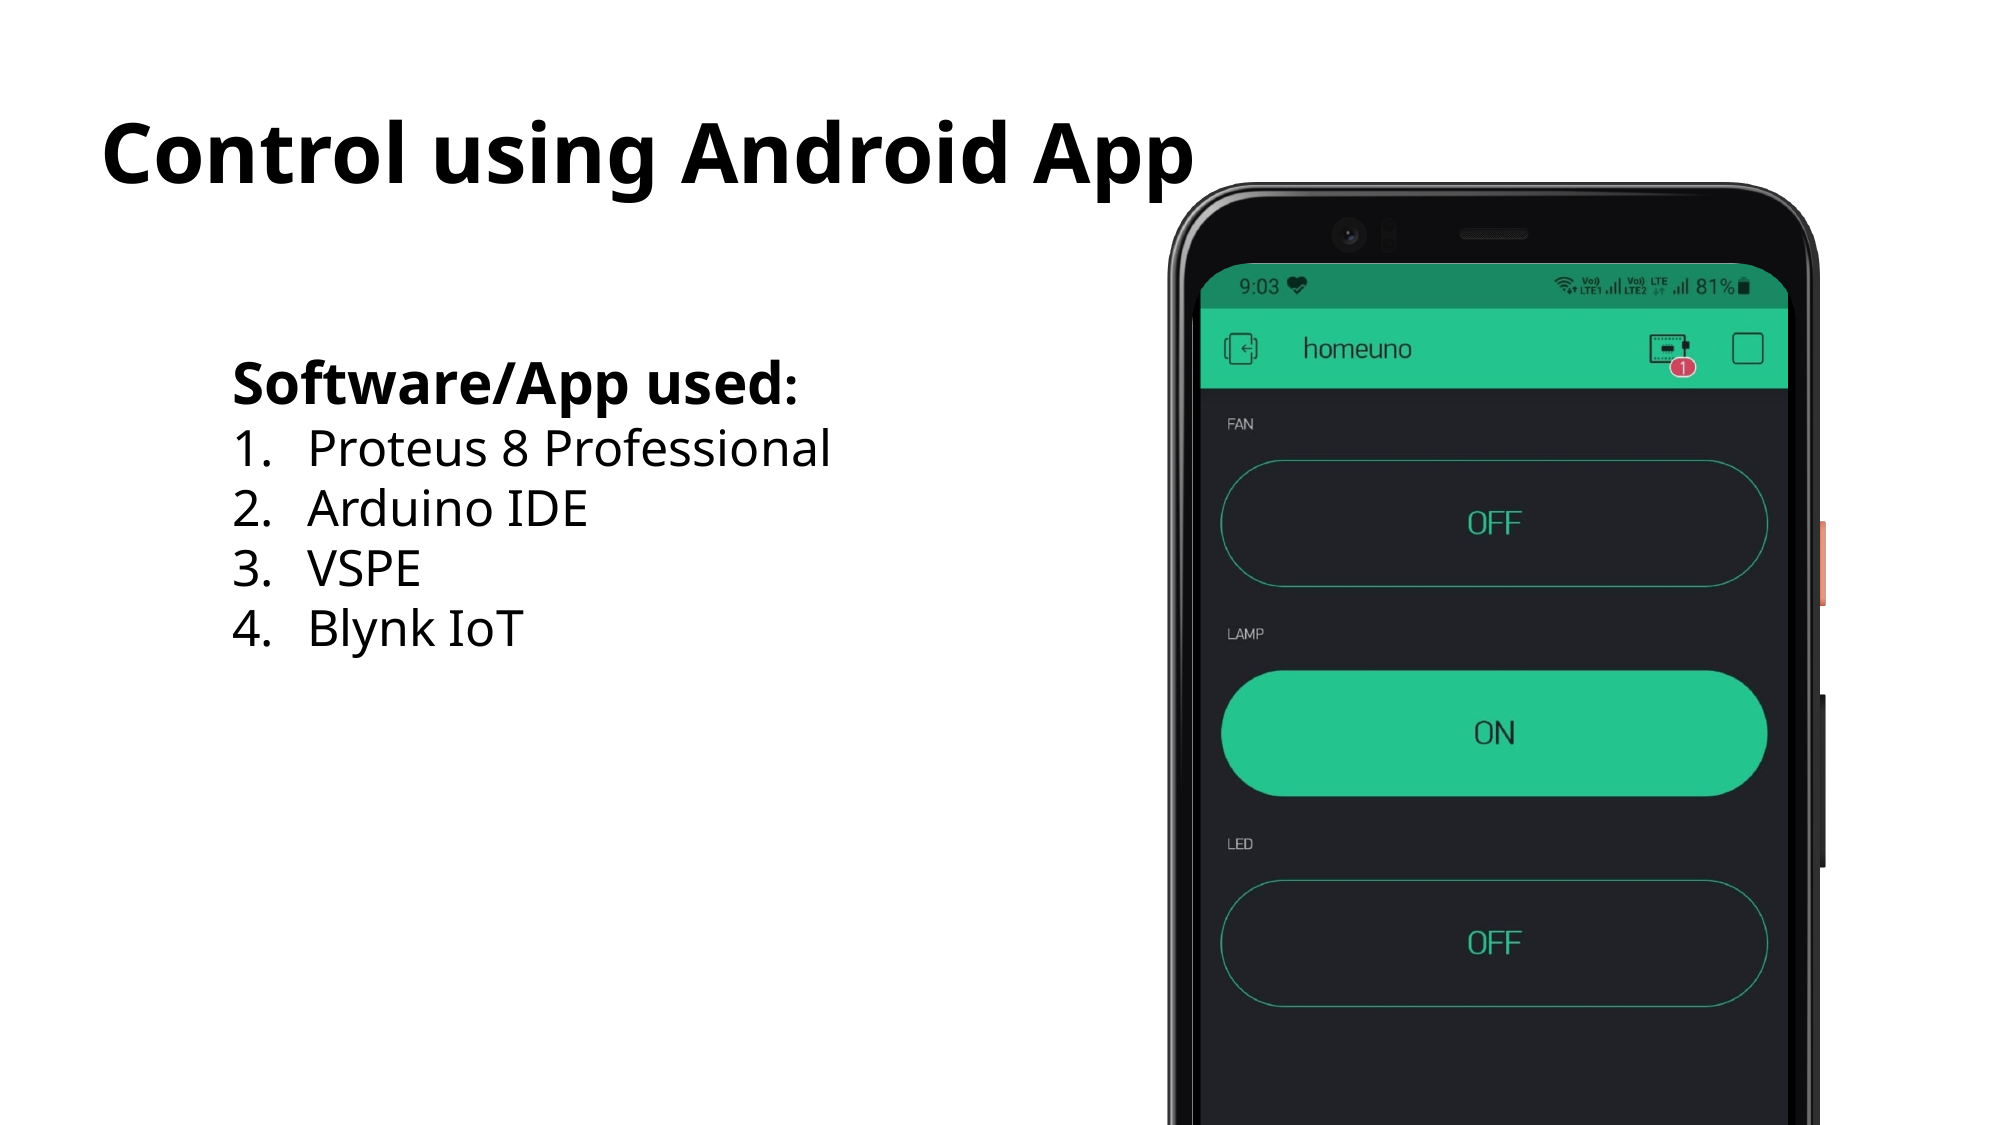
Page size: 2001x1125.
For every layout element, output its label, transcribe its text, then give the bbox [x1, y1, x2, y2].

text_box Control using Android App [85, 93, 1606, 208]
text_box Software/App used: Proteus 8 Professional Arduino IDE VSPE Blynk IoT [217, 338, 1118, 664]
picture [1136, 150, 1851, 1125]
